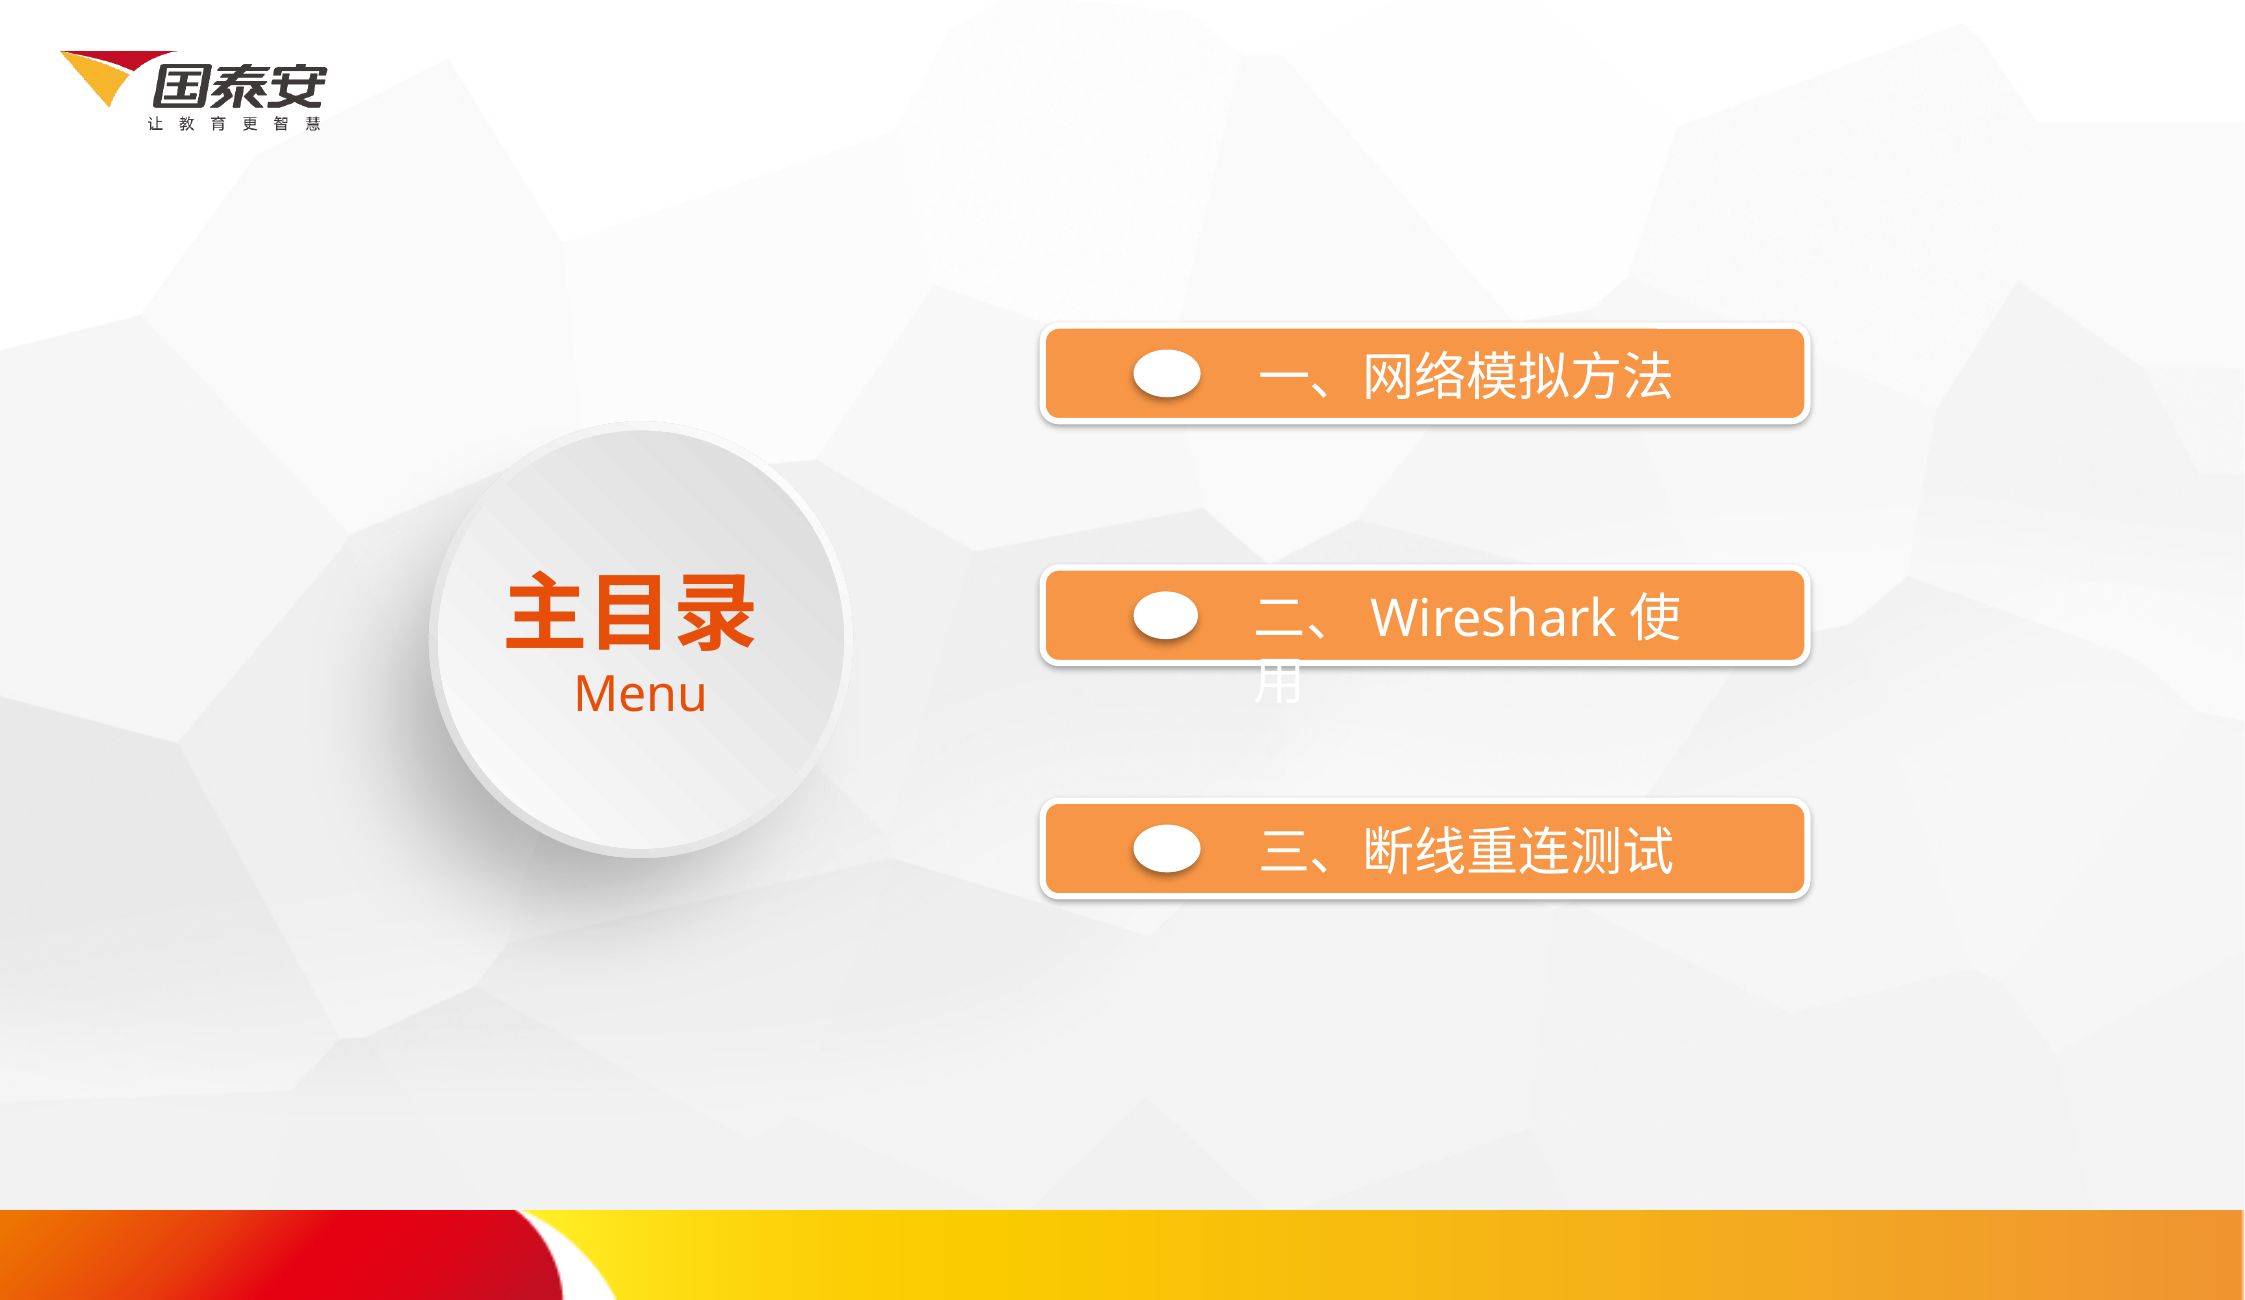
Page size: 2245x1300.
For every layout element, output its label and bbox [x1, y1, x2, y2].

picture [0, 0, 2245, 1300]
text_box [1133, 335, 1808, 414]
text_box [1133, 810, 1808, 953]
text_box [1039, 564, 1811, 667]
text_box [1039, 322, 1810, 425]
text_box [1133, 577, 1749, 656]
text_box [1039, 797, 1810, 900]
text_box [428, 421, 854, 859]
